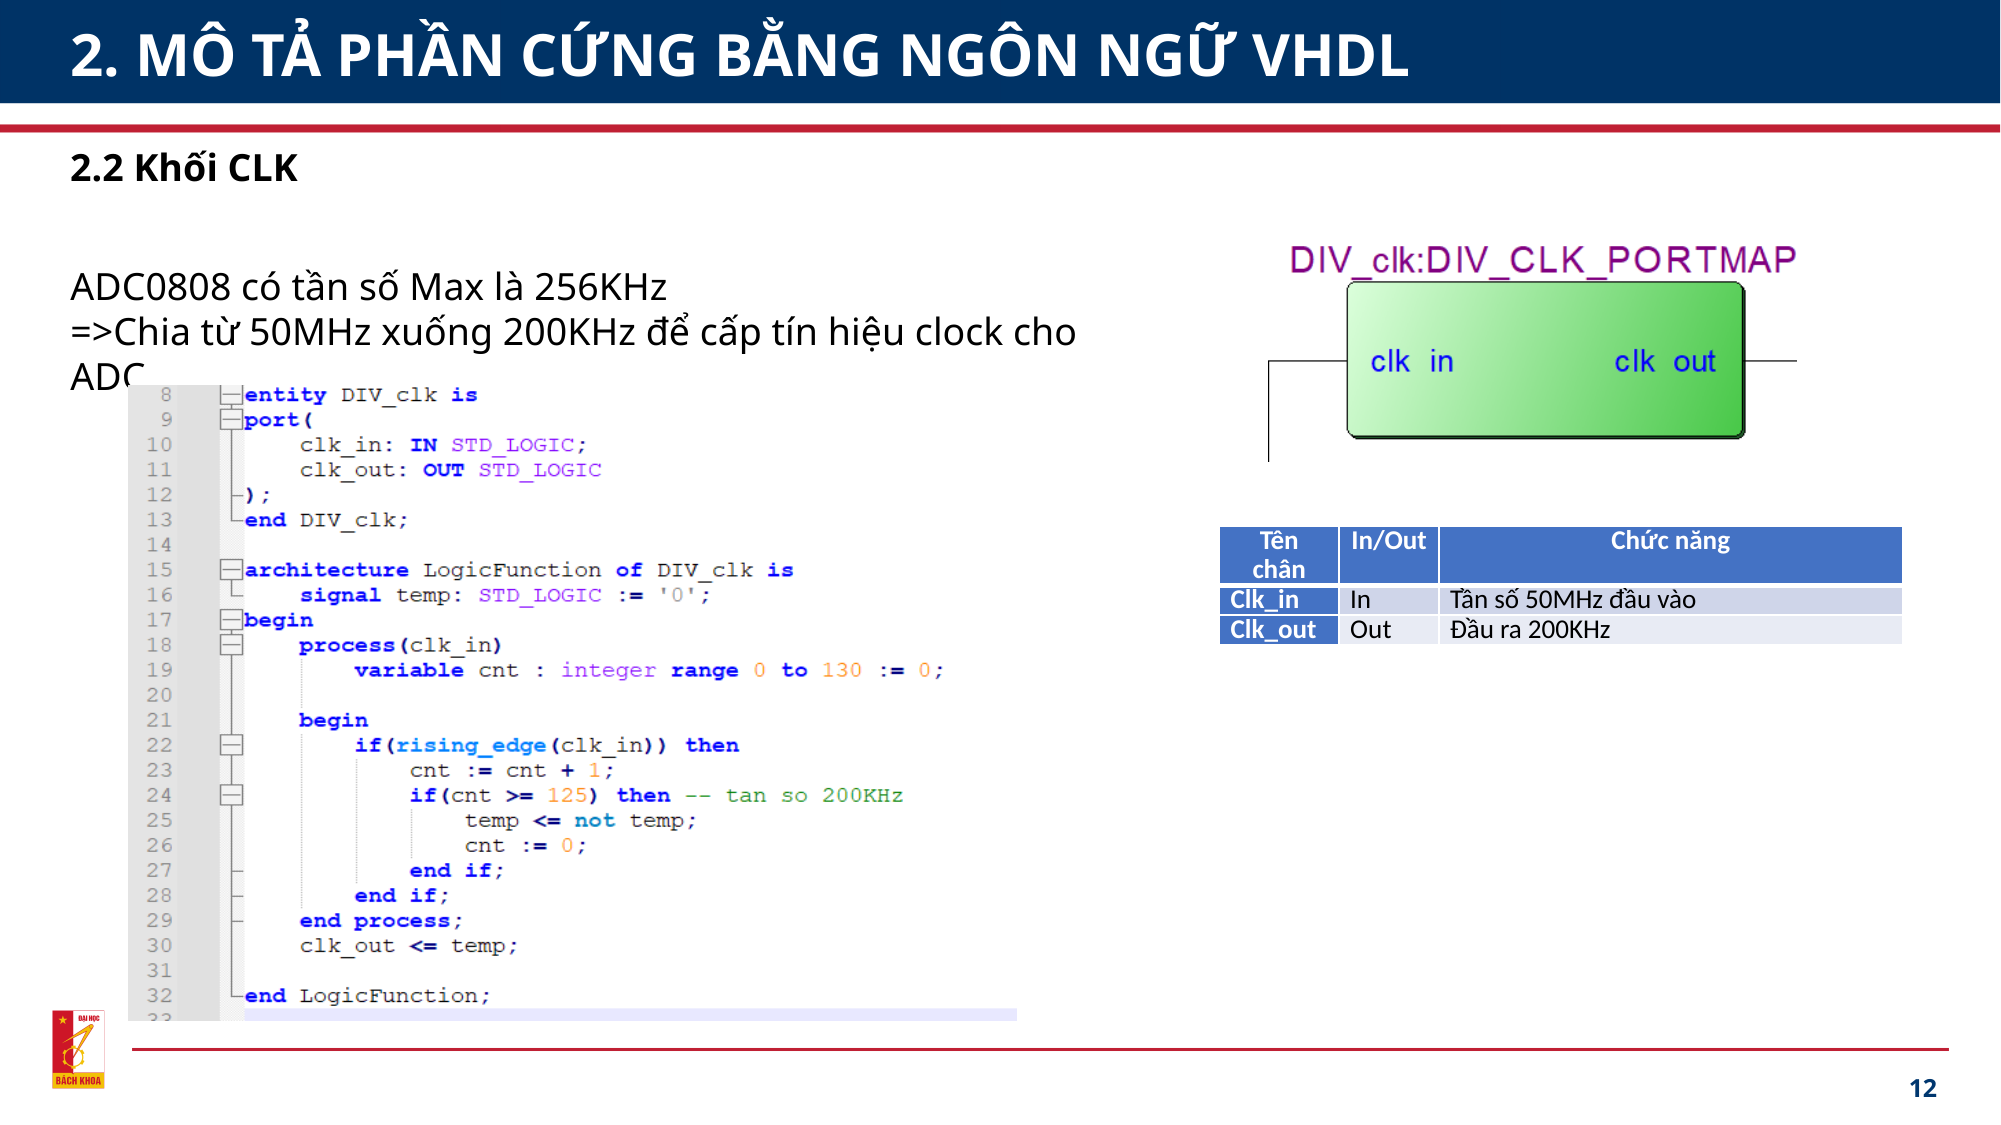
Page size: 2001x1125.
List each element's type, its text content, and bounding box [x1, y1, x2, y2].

table_cell Đầu ra 200KHz [1440, 616, 1902, 644]
title 2. MÔ TẢ PHẦN CỨNG BẰNG NGÔN NGỮ VHDL [55, 18, 1945, 90]
table_cell In [1340, 588, 1438, 614]
text_box ADC0808 có tần số Max là 256KHz =>Chia từ 50MHz xuống 200KHz để cấp tín hiệu clock cho ADC [55, 255, 1171, 406]
table_cell Out [1340, 616, 1438, 644]
table_header In/Out [1340, 527, 1438, 583]
table_cell Tần số 50MHz đầu vào [1440, 588, 1902, 614]
picture [0, 0, 2001, 1125]
table_cell Clk_out [1220, 616, 1338, 644]
table_cell Clk_in [1220, 588, 1338, 614]
text_box 2.2 Khối CLK [55, 137, 1251, 197]
table_header Tên chân [1220, 527, 1338, 583]
table_header Chức năng [1440, 527, 1902, 583]
slide_number 12 [1502, 1065, 1953, 1125]
